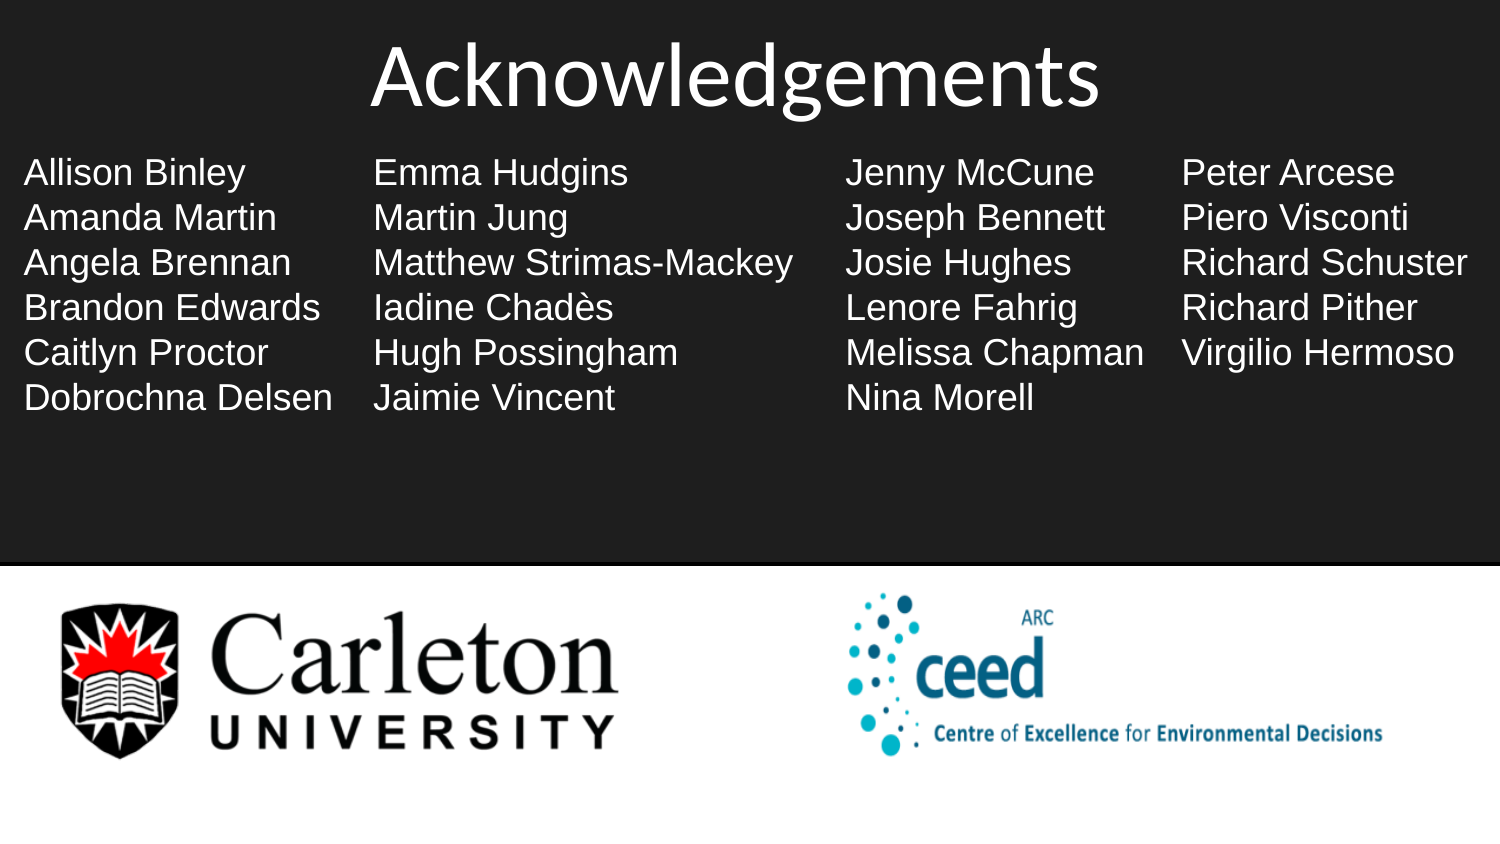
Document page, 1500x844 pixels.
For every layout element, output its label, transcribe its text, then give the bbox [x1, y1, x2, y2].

text_box Acknowledgements [61, 0, 1412, 141]
text_box Emma Hudgins Martin Jung Matthew Strimas-Mackey Iadine Chadès Hugh Possingham Jaimie Vincent [358, 140, 761, 456]
text_box Allison Binley Amanda Martin Angela Brennan Brandon Edwards Caitlyn Proctor Dobrochna Delsen [8, 140, 358, 456]
text_box Jenny McCune Joseph Bennett Josie Hughes Lenore Fahrig Melissa Chapman Nina Morell [830, 140, 1166, 456]
picture [0, 561, 701, 804]
picture [841, 580, 1412, 785]
text_box [0, 562, 1500, 844]
text_box Peter Arcese Piero Visconti Richard Schuster Richard Pither Virgilio Hermoso [1166, 140, 1500, 515]
